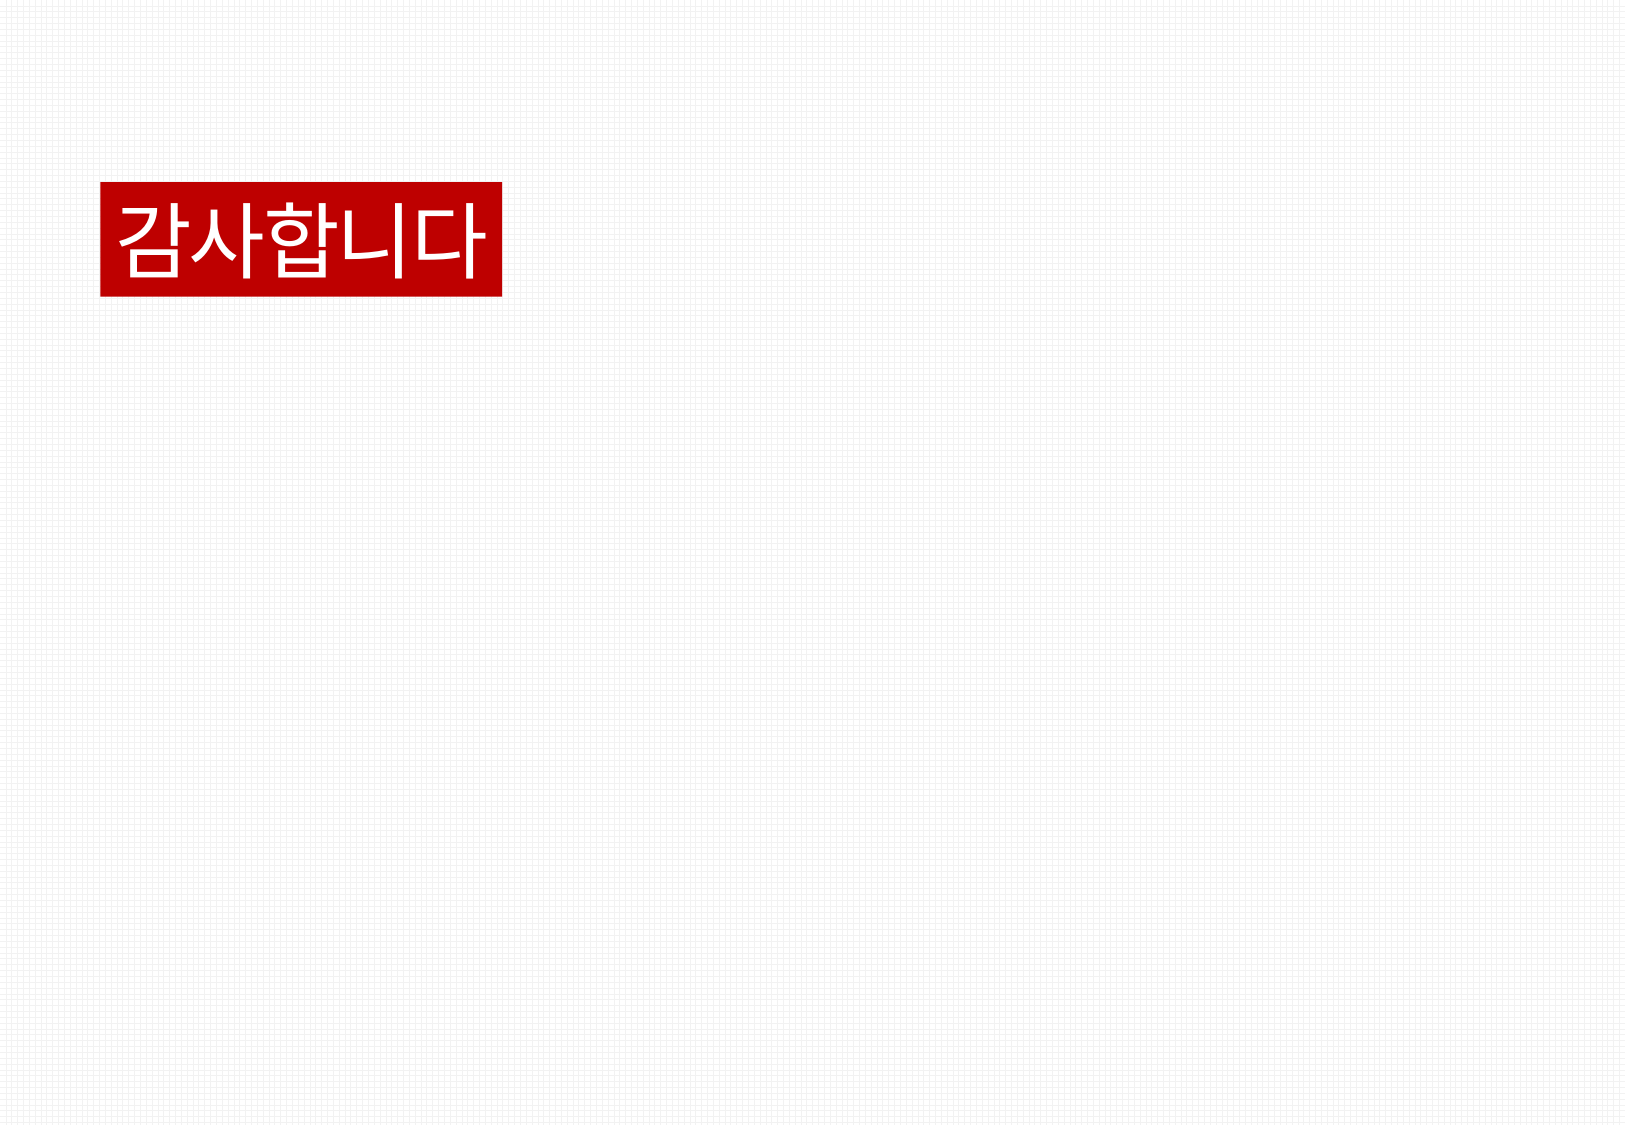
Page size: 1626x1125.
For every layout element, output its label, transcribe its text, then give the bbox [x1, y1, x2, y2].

text_box 감사합니다 [100, 182, 503, 297]
